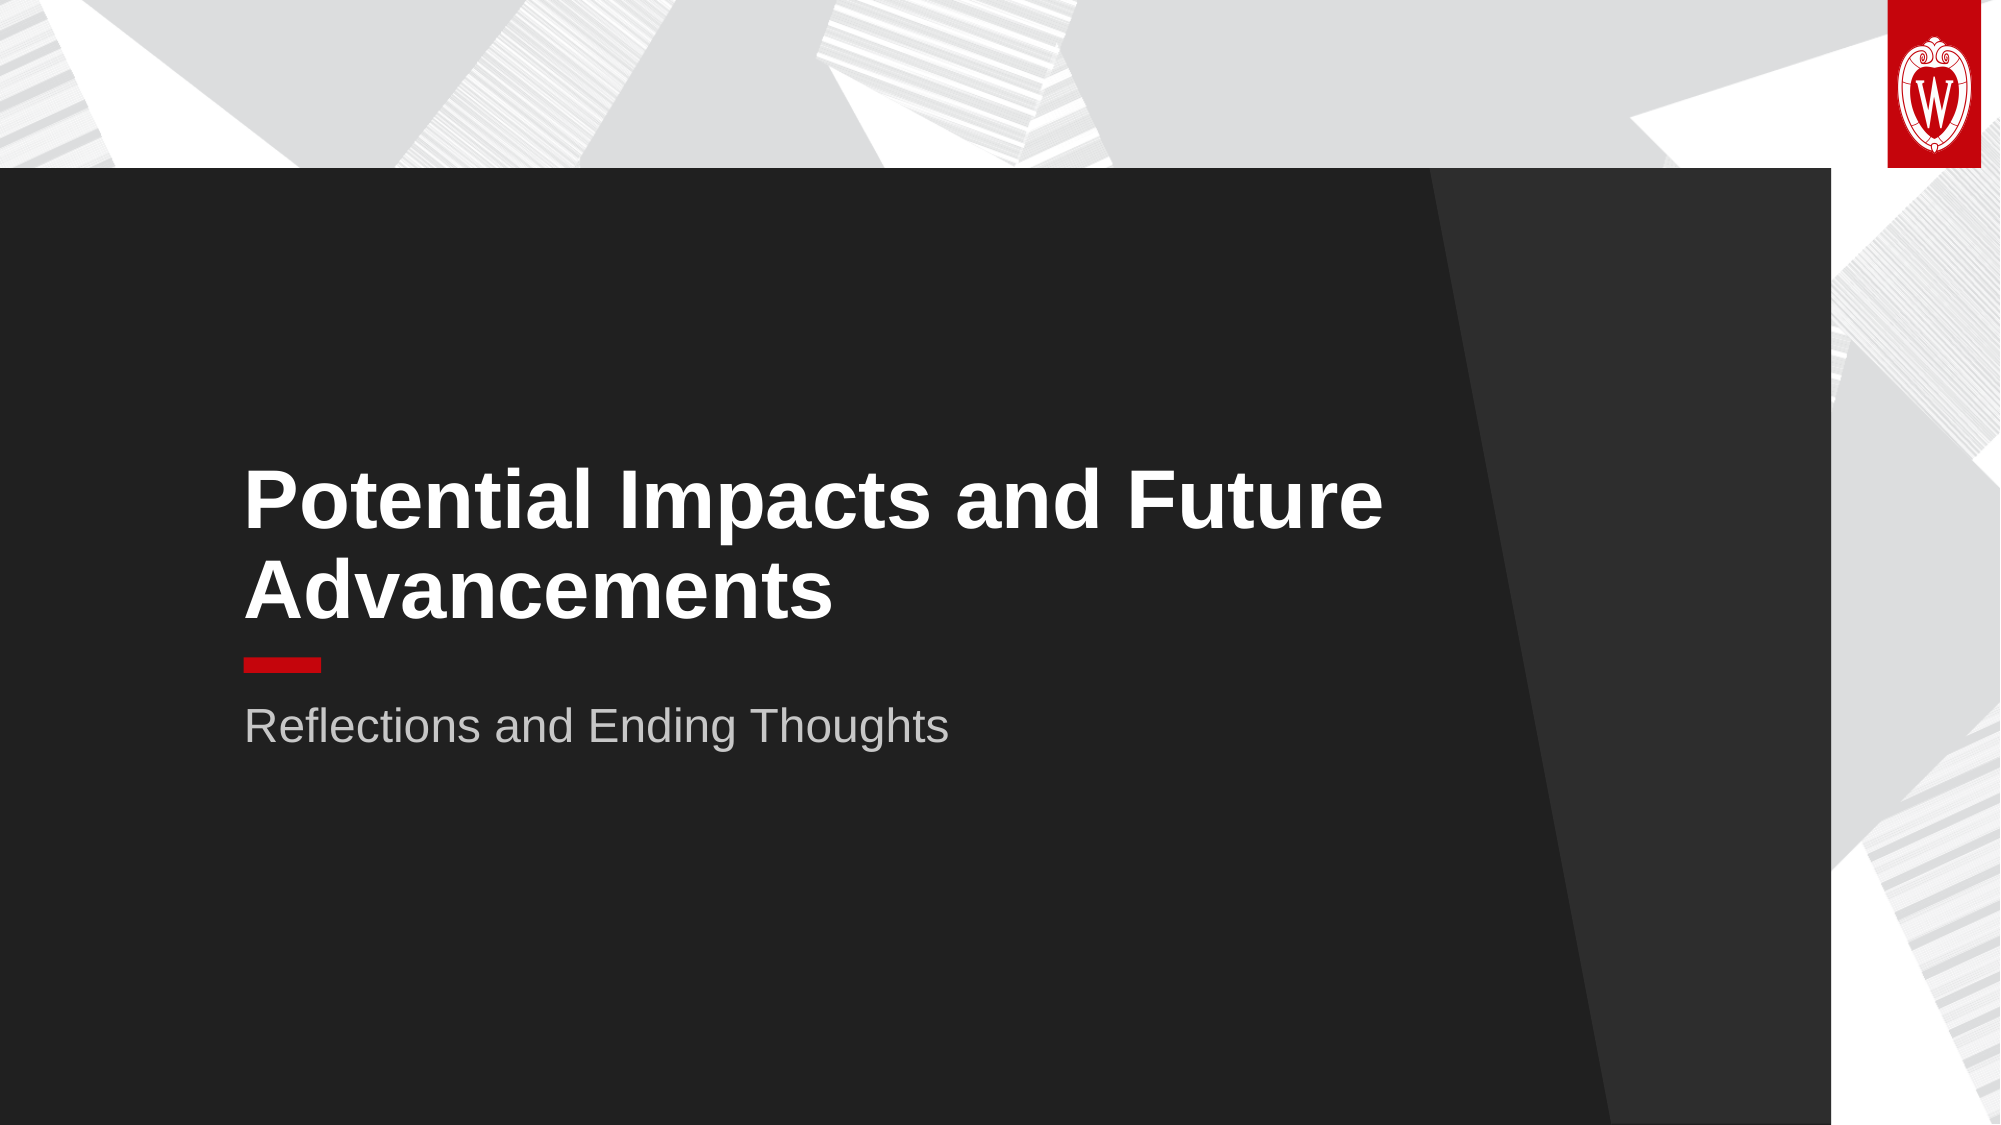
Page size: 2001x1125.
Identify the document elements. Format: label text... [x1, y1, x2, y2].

picture [0, 0, 2000, 1124]
list Potential Impacts and Future Advancements [243, 412, 1752, 637]
list Reflections and Ending Thoughts [243, 693, 1108, 752]
picture [1897, 36, 1972, 154]
